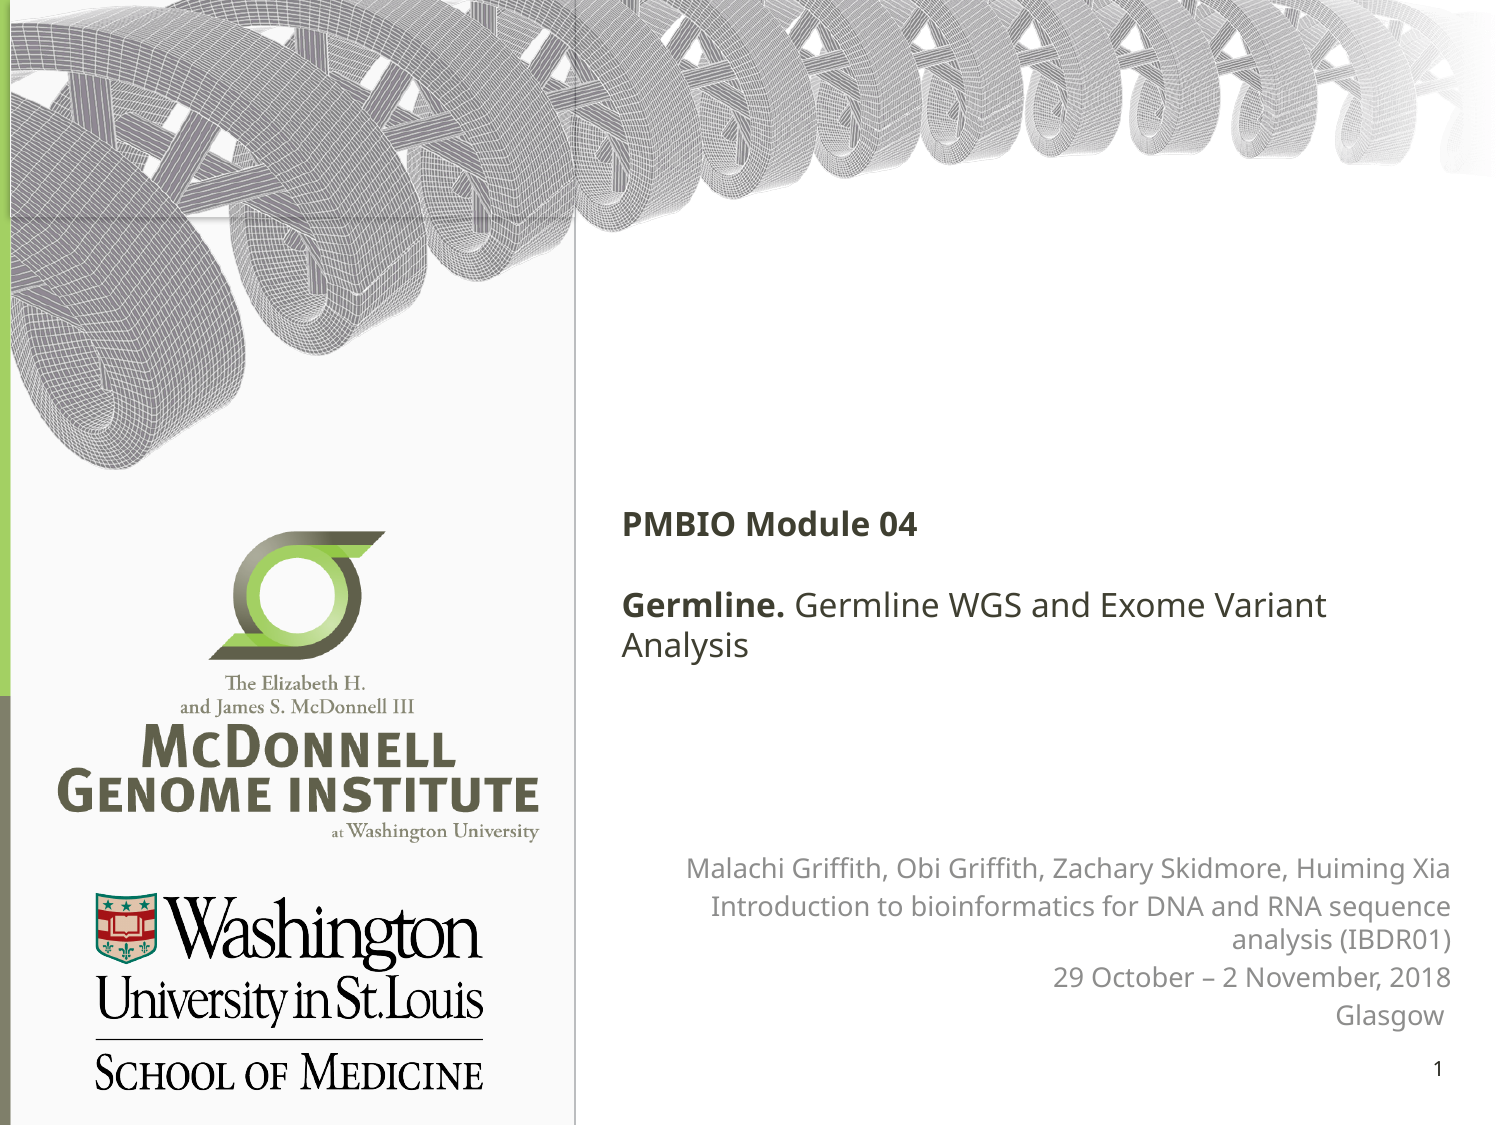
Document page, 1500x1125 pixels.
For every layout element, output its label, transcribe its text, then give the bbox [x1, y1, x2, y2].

title PMBIO Module 04 Germline. Germline WGS and Exome Variant Analysis [606, 494, 1467, 672]
picture [0, 0, 1500, 1125]
subtitle Malachi Griffith, Obi Griffith, Zachary Skidmore, Huiming Xia Introduction to bioinformatics for DNA and RNA sequence analysis (IBDR01) 29 October – 2 November, 2018 Glasgow [606, 843, 1467, 1044]
